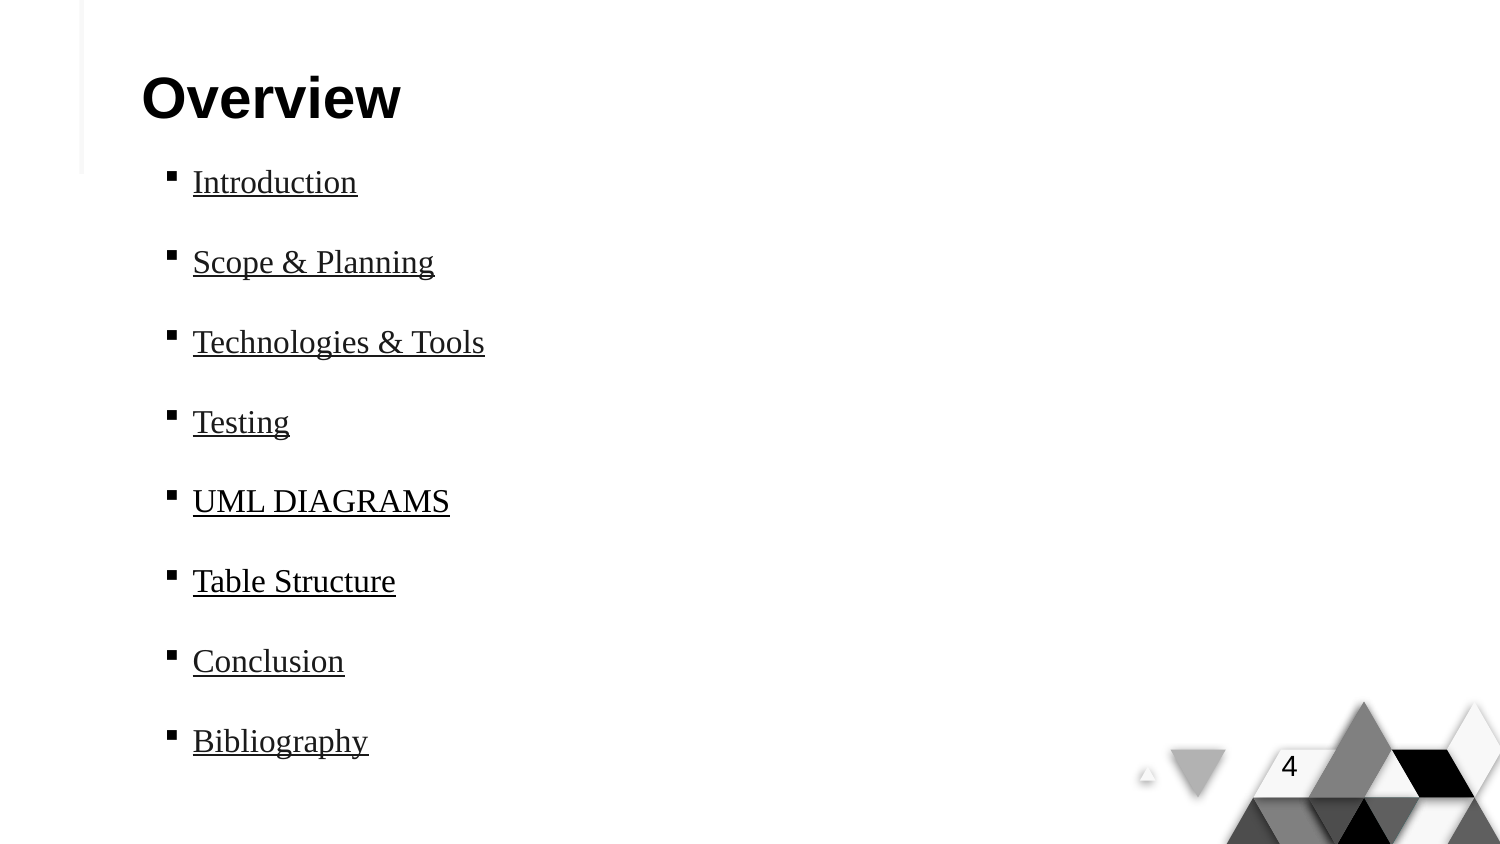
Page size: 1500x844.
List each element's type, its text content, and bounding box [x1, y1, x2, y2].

text_box 4 [1266, 739, 1347, 790]
subtitle Introduction Scope & Planning Technologies & Tools Testing UML DIAGRAMS Table Structure Conclusion Bibliography [126, 145, 1384, 756]
title Overview [126, 69, 859, 145]
